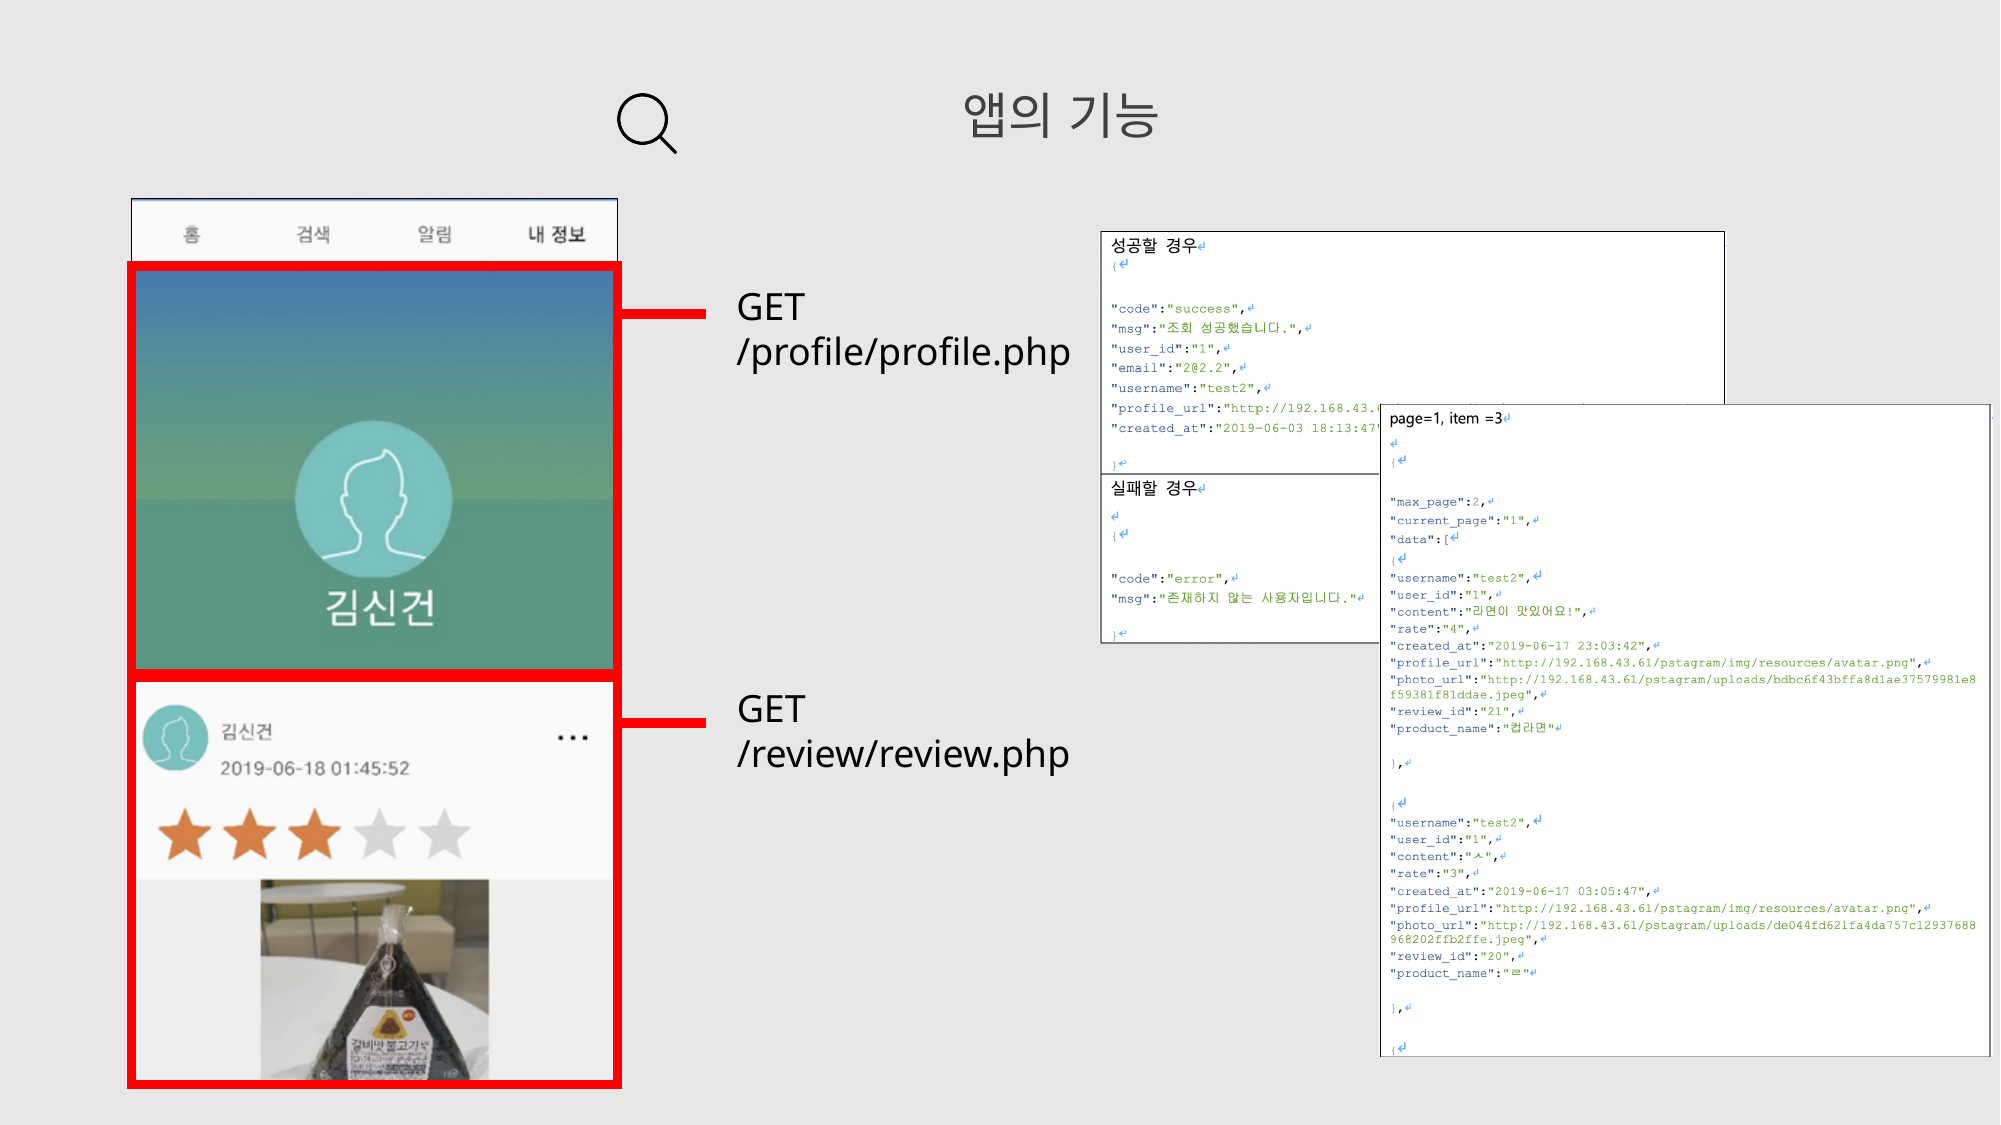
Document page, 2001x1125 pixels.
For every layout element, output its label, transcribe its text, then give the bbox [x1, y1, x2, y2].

text_box 앱의 기능 [706, 77, 1418, 153]
picture [131, 198, 618, 1088]
picture [1099, 231, 1993, 1057]
text_box GET /profile/profile.php [721, 275, 1099, 381]
text_box GET /review/review.php [722, 677, 1310, 783]
picture [617, 93, 677, 154]
